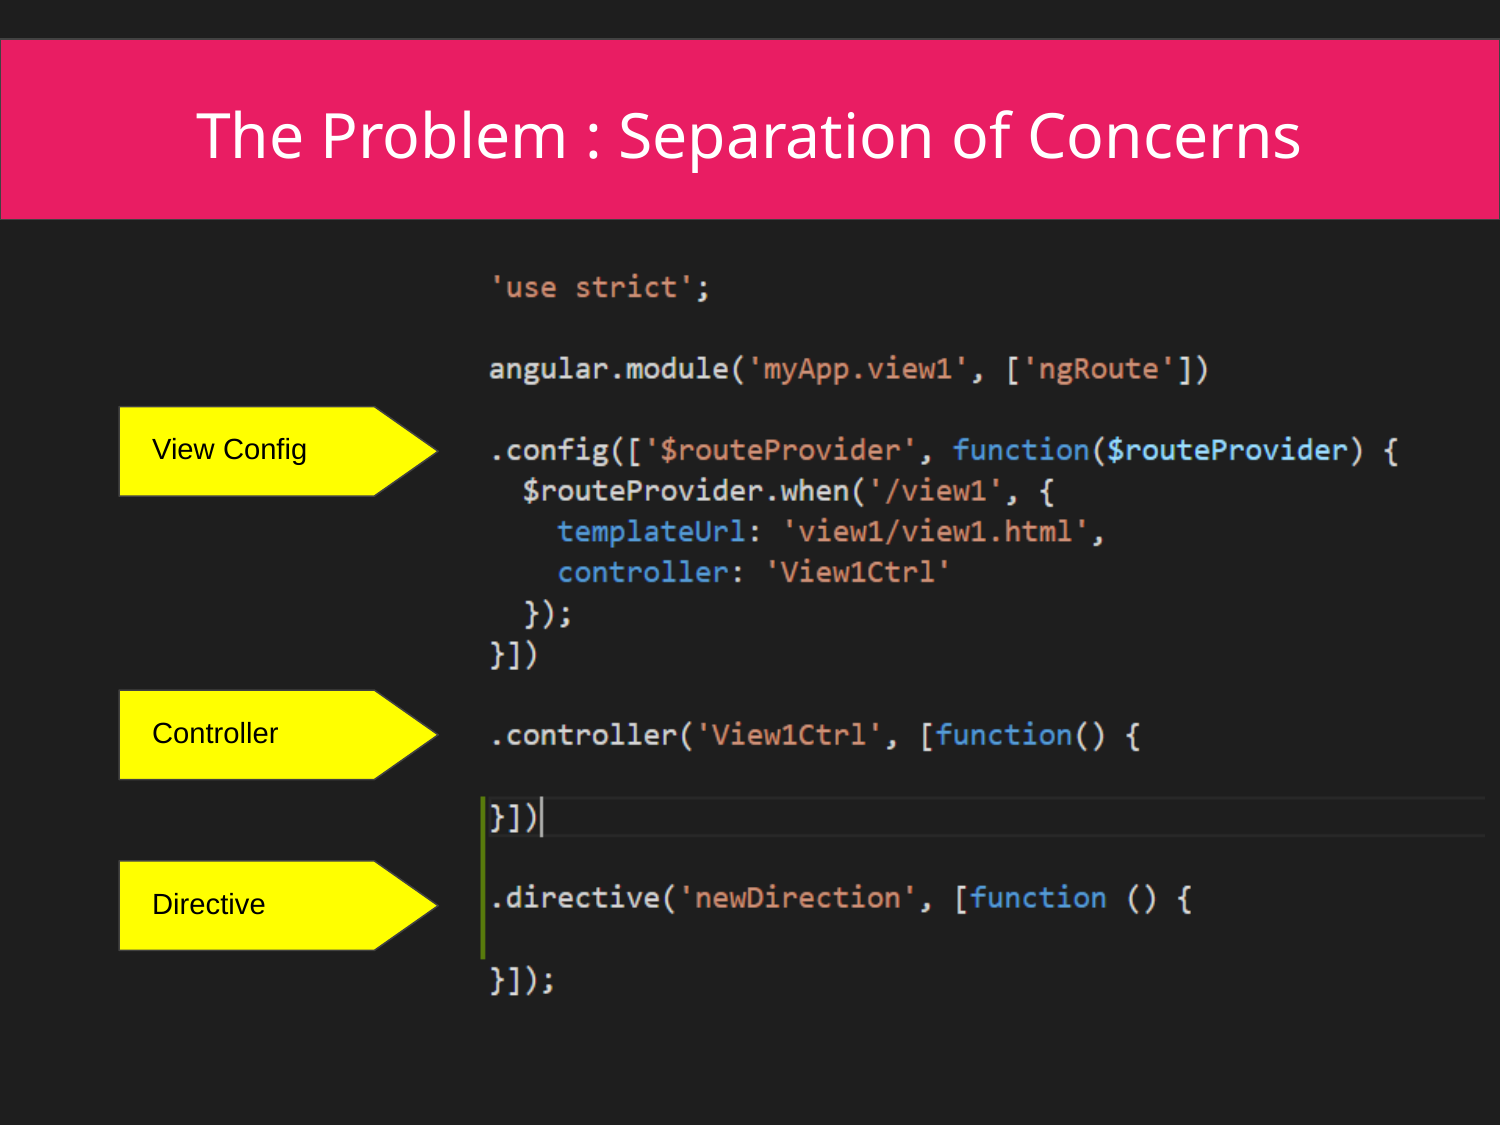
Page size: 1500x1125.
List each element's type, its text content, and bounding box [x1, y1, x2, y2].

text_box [118, 860, 439, 951]
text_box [118, 406, 439, 497]
text_box [0, 38, 1500, 220]
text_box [118, 689, 439, 780]
title The Problem : Separation of Concerns [70, 37, 1430, 186]
picture [473, 263, 1485, 1066]
